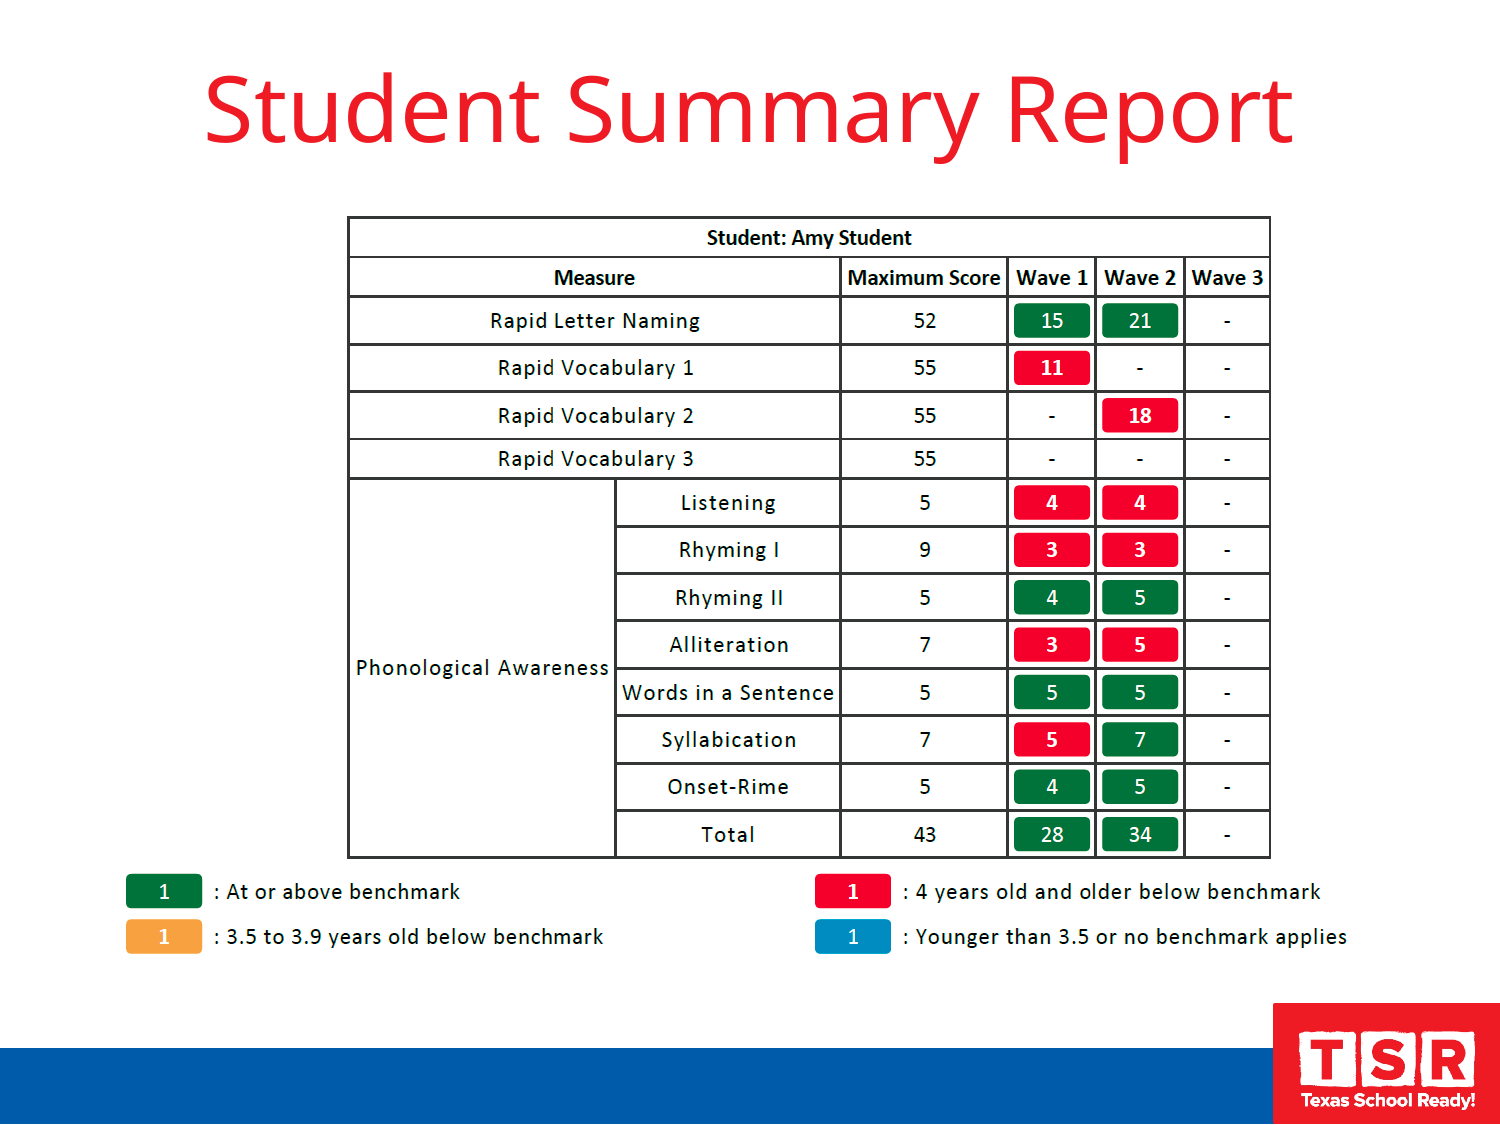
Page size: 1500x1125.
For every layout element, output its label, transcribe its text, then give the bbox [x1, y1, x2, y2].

picture [1299, 1031, 1475, 1110]
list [109, 212, 1391, 963]
title Student Summary Report [75, 12, 1425, 200]
